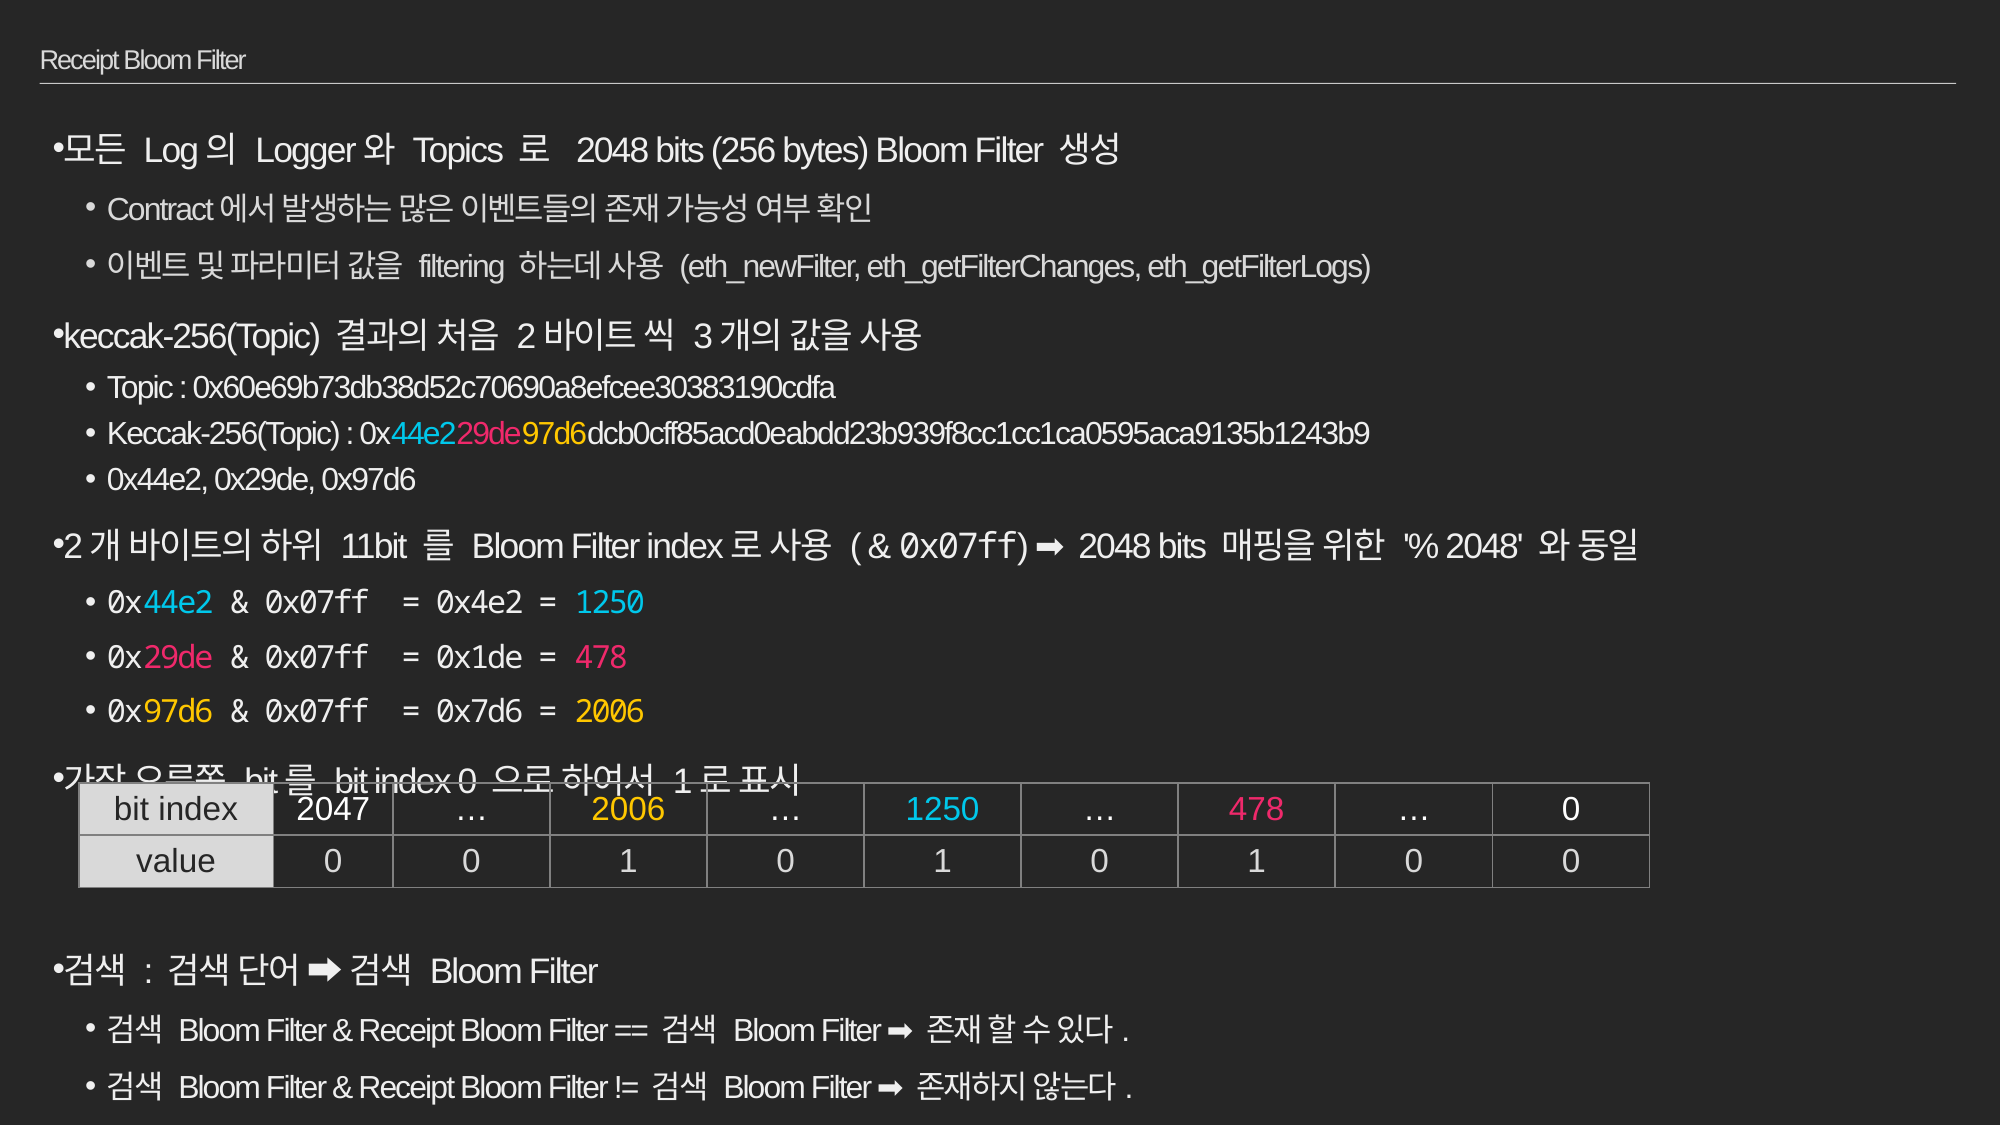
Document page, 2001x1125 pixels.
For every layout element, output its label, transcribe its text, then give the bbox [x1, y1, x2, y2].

table_header bit index [80, 784, 273, 834]
table_header 0 [1493, 784, 1649, 834]
table_cell 1 [1179, 836, 1334, 887]
table_header 478 [1179, 784, 1334, 834]
table_cell 1 [551, 836, 706, 887]
table_cell 0 [1022, 836, 1177, 887]
table_header … [1022, 784, 1177, 834]
table_header … [394, 784, 549, 834]
table_cell 0 [708, 836, 863, 887]
table_cell 0 [394, 836, 549, 887]
table_cell 0 [274, 836, 392, 887]
title Receipt Bloom Filter [39, 31, 1961, 84]
table_header 2006 [551, 784, 706, 834]
table_header 1250 [865, 784, 1020, 834]
table_header … [708, 784, 863, 834]
table_cell 0 [1493, 836, 1649, 887]
table_header … [1336, 784, 1492, 834]
table_cell 0 [1336, 836, 1492, 887]
list 모든 Log의 Logger와 Topics 로 2048 bits (256 bytes) Bloom Filter 생성 Contract에서 발생하는 많은 이벤트들의 존재 가능성 여부 확인 이벤트 및 파라미터 값을 filtering 하는데 사용 (eth_newFilter, eth_getFilterChanges, eth_getFilterLogs) keccak-256(Topic) 결과의 처음 2바이트 씩 3개의 값을 사용 Topic : 0x60e69b73db38d52c70690a8efcee30383190cdfa Keccak-256(Topic) : 0x44e229de97d6dcb0cff85acd0eabdd23b939f8cc1cc1ca0595aca9135b1243b9 0x44e2, 0x29de, 0x97d6 2개 바이트의 하위 11bit 를 Bloom Filter index로 사용 ( & 0x07ff) ➡ 2048 bits 매핑을 위한 '% 2048' 와 동일 0x44e2 & 0x07ff = 0x4e2 = 1250 0x29de & 0x07ff = 0x1de = 478 0x97d6 & 0x07ff = 0x7d6 = 2006 가장 오른쪽 bit를 bit index 0 으로 하여서 1로 표시 검색 : 검색 단어 ➡ 검색 Bloom Filter 검색 Bloom Filter & Receipt Bloom Filter == 검색 Bloom Filter ➡ 존재 할 수 있다. 검색 Bloom Filter & Receipt Bloom Filter != 검색 Bloom Filter ➡ 존재하지 않는다. [37, 111, 1955, 1125]
table_header 2047 [274, 784, 392, 834]
table_cell 1 [865, 836, 1020, 887]
table_cell value [80, 836, 273, 887]
